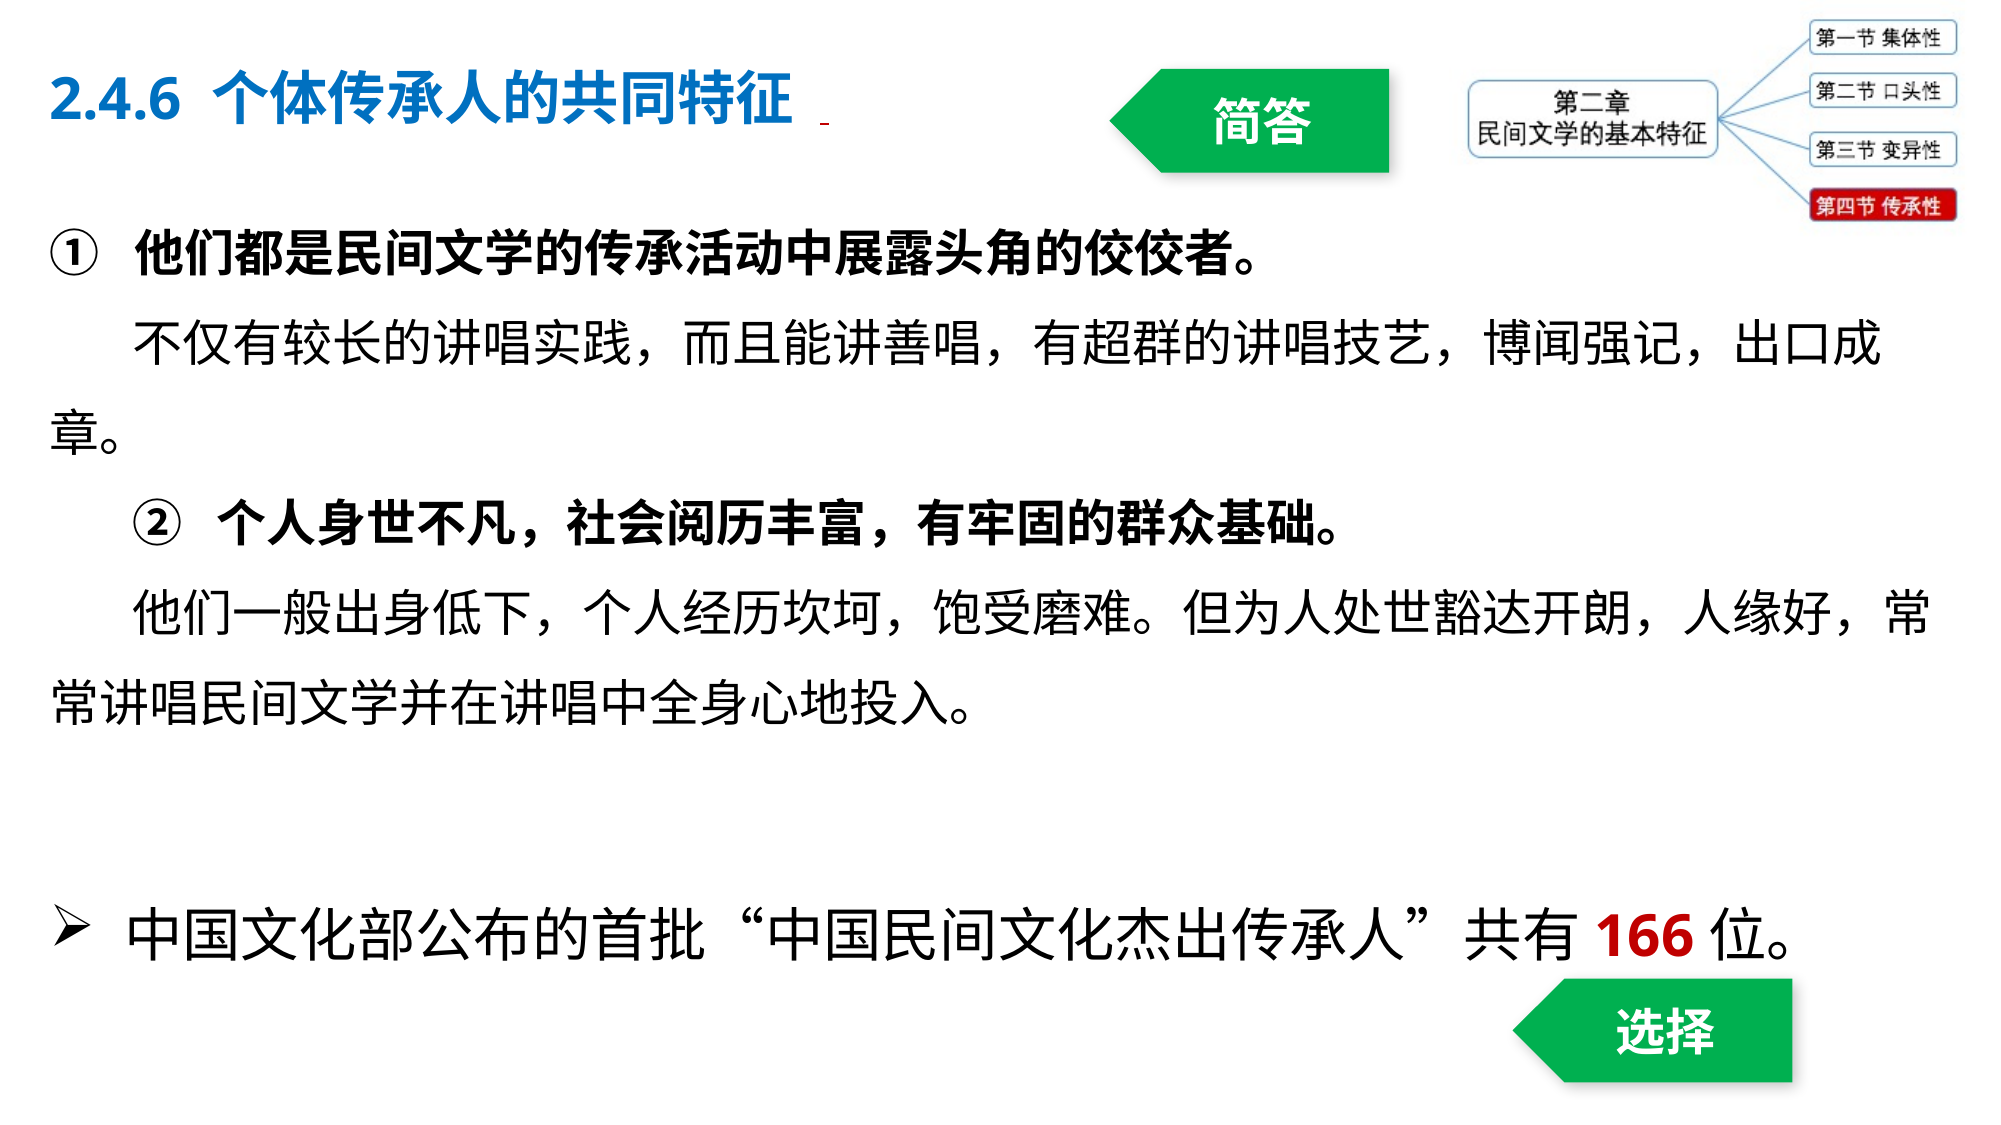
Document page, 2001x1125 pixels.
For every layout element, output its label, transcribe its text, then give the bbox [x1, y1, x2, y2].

text_box 选择 [1511, 977, 1794, 1084]
text_box ① 他们都是民间文学的传承活动中展露头角的佼佼者。 不仅有较长的讲唱实践，而且能讲善唱，有超群的讲唱技艺，博闻强记，出口成章。 ② 个人身世不凡，社会阅历丰富，有牢固的群众基础。 他们一般出身低下，个人经历坎坷，饱受磨难。但为人处世豁达开朗，人缘好，常常讲唱民间文学并在讲唱中全身心地投入。 [34, 184, 1973, 830]
text_box 中国文化部公布的首批“中国民间文化杰出传承人”共有166位。 [34, 890, 1793, 1046]
text_box 简答 [1107, 67, 1391, 174]
picture [1449, 0, 2000, 241]
text_box 2.4.6 个体传承人的共同特征 [34, 18, 930, 139]
